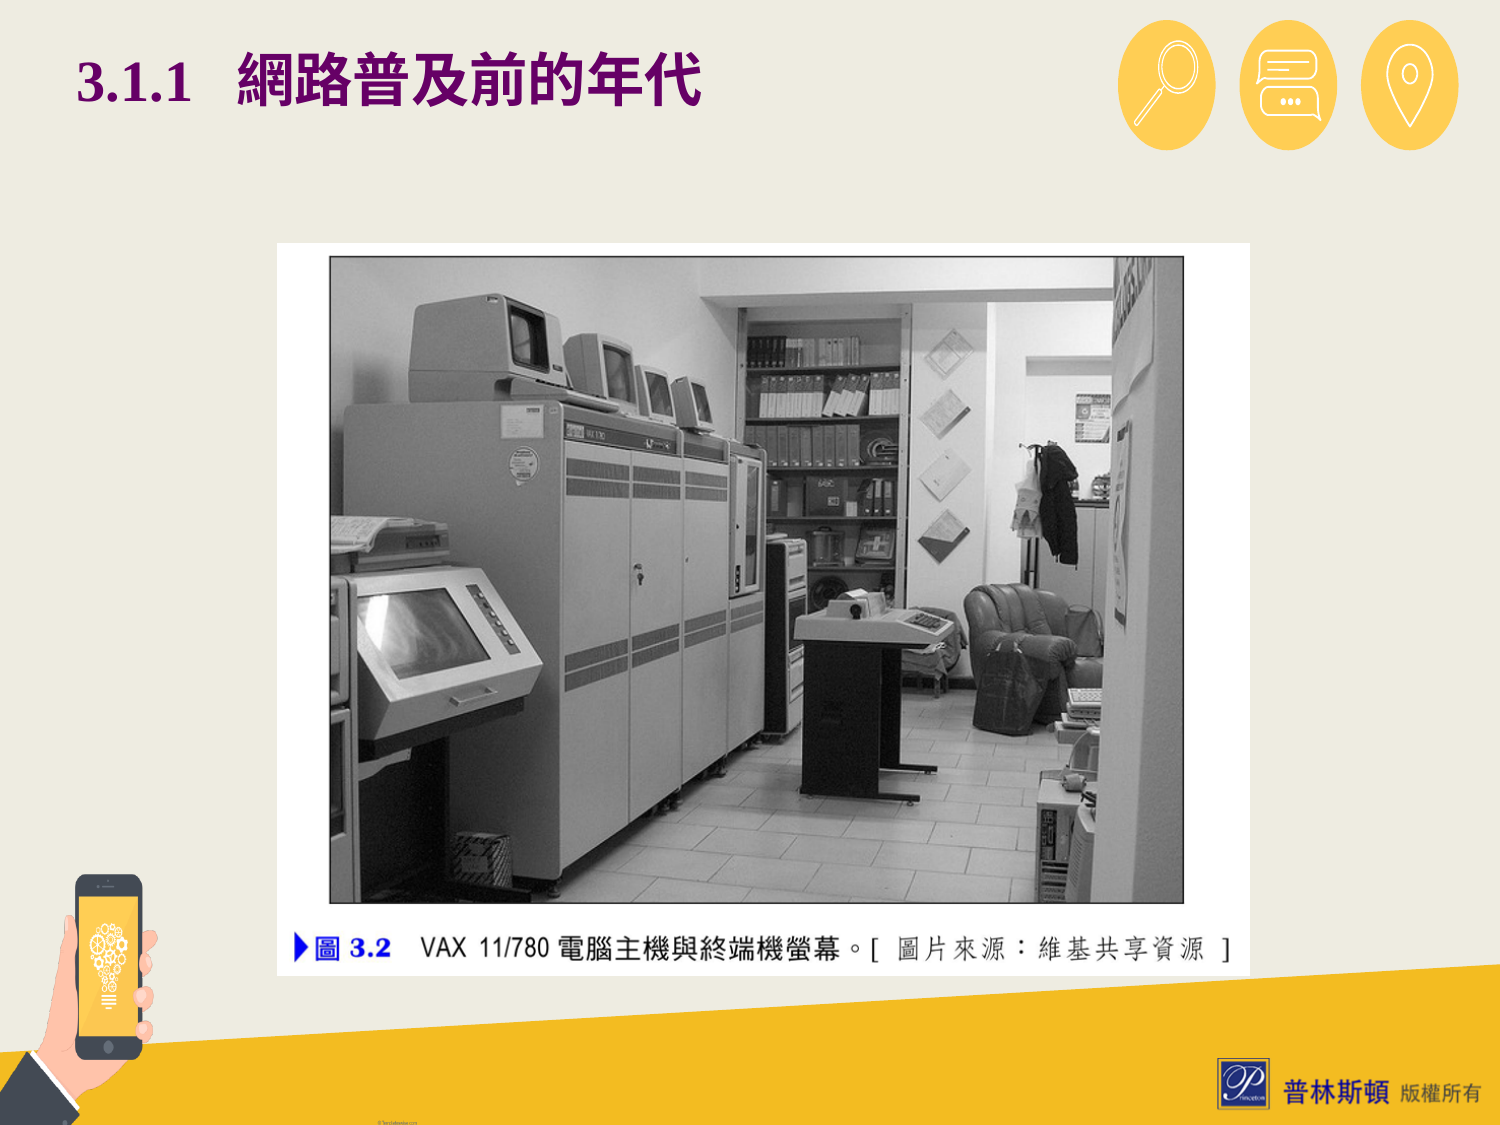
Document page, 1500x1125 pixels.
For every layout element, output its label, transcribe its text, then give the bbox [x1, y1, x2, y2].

title 3.1.1 網路普及前的年代 [76, 19, 1459, 114]
picture [0, 243, 1250, 1125]
picture [1217, 1058, 1500, 1125]
